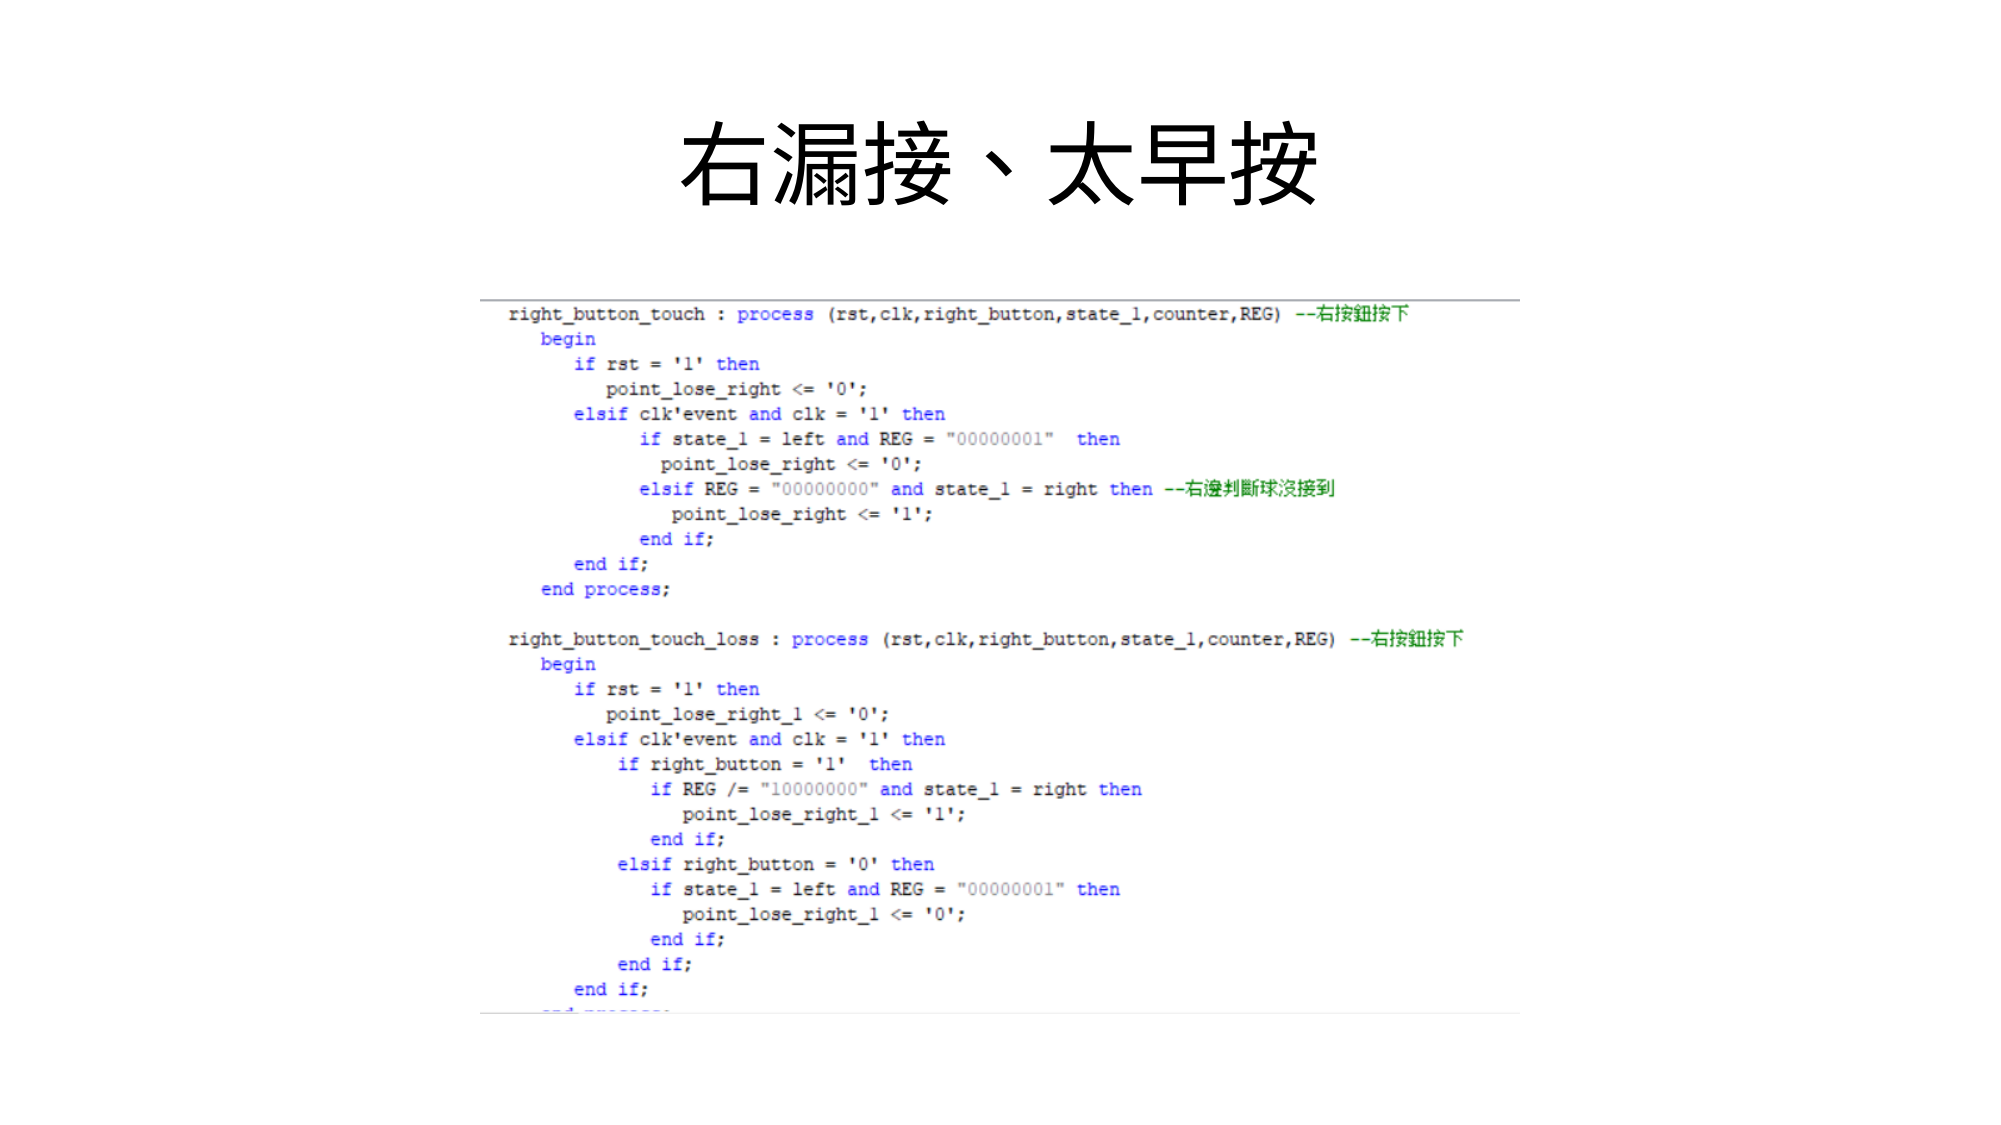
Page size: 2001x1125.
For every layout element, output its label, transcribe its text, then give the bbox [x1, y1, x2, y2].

title 右漏接、太早按 [137, 59, 1863, 278]
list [480, 299, 1520, 1014]
